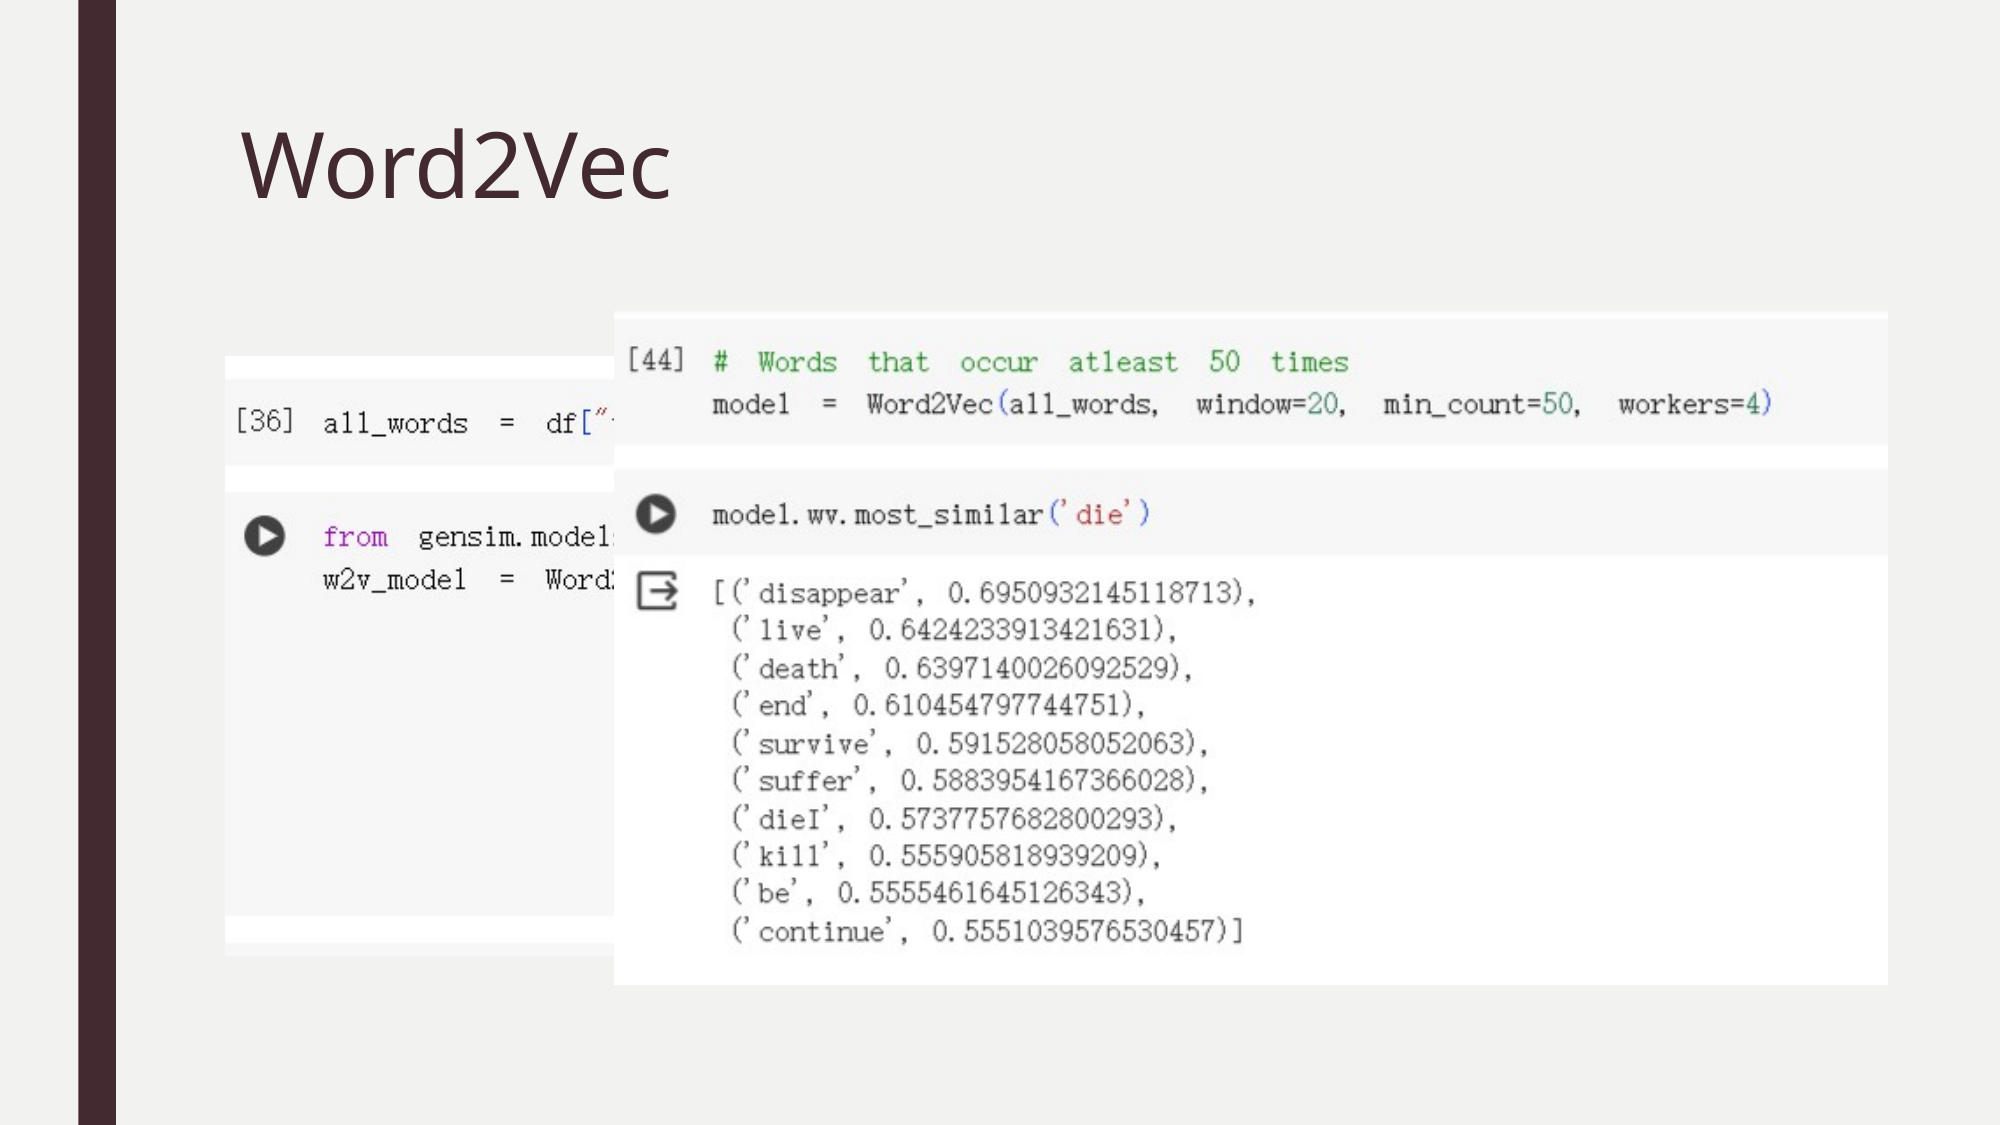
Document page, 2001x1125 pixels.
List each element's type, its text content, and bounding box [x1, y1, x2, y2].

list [614, 310, 1888, 985]
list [224, 356, 614, 956]
title Word2Vec [225, 112, 1800, 356]
